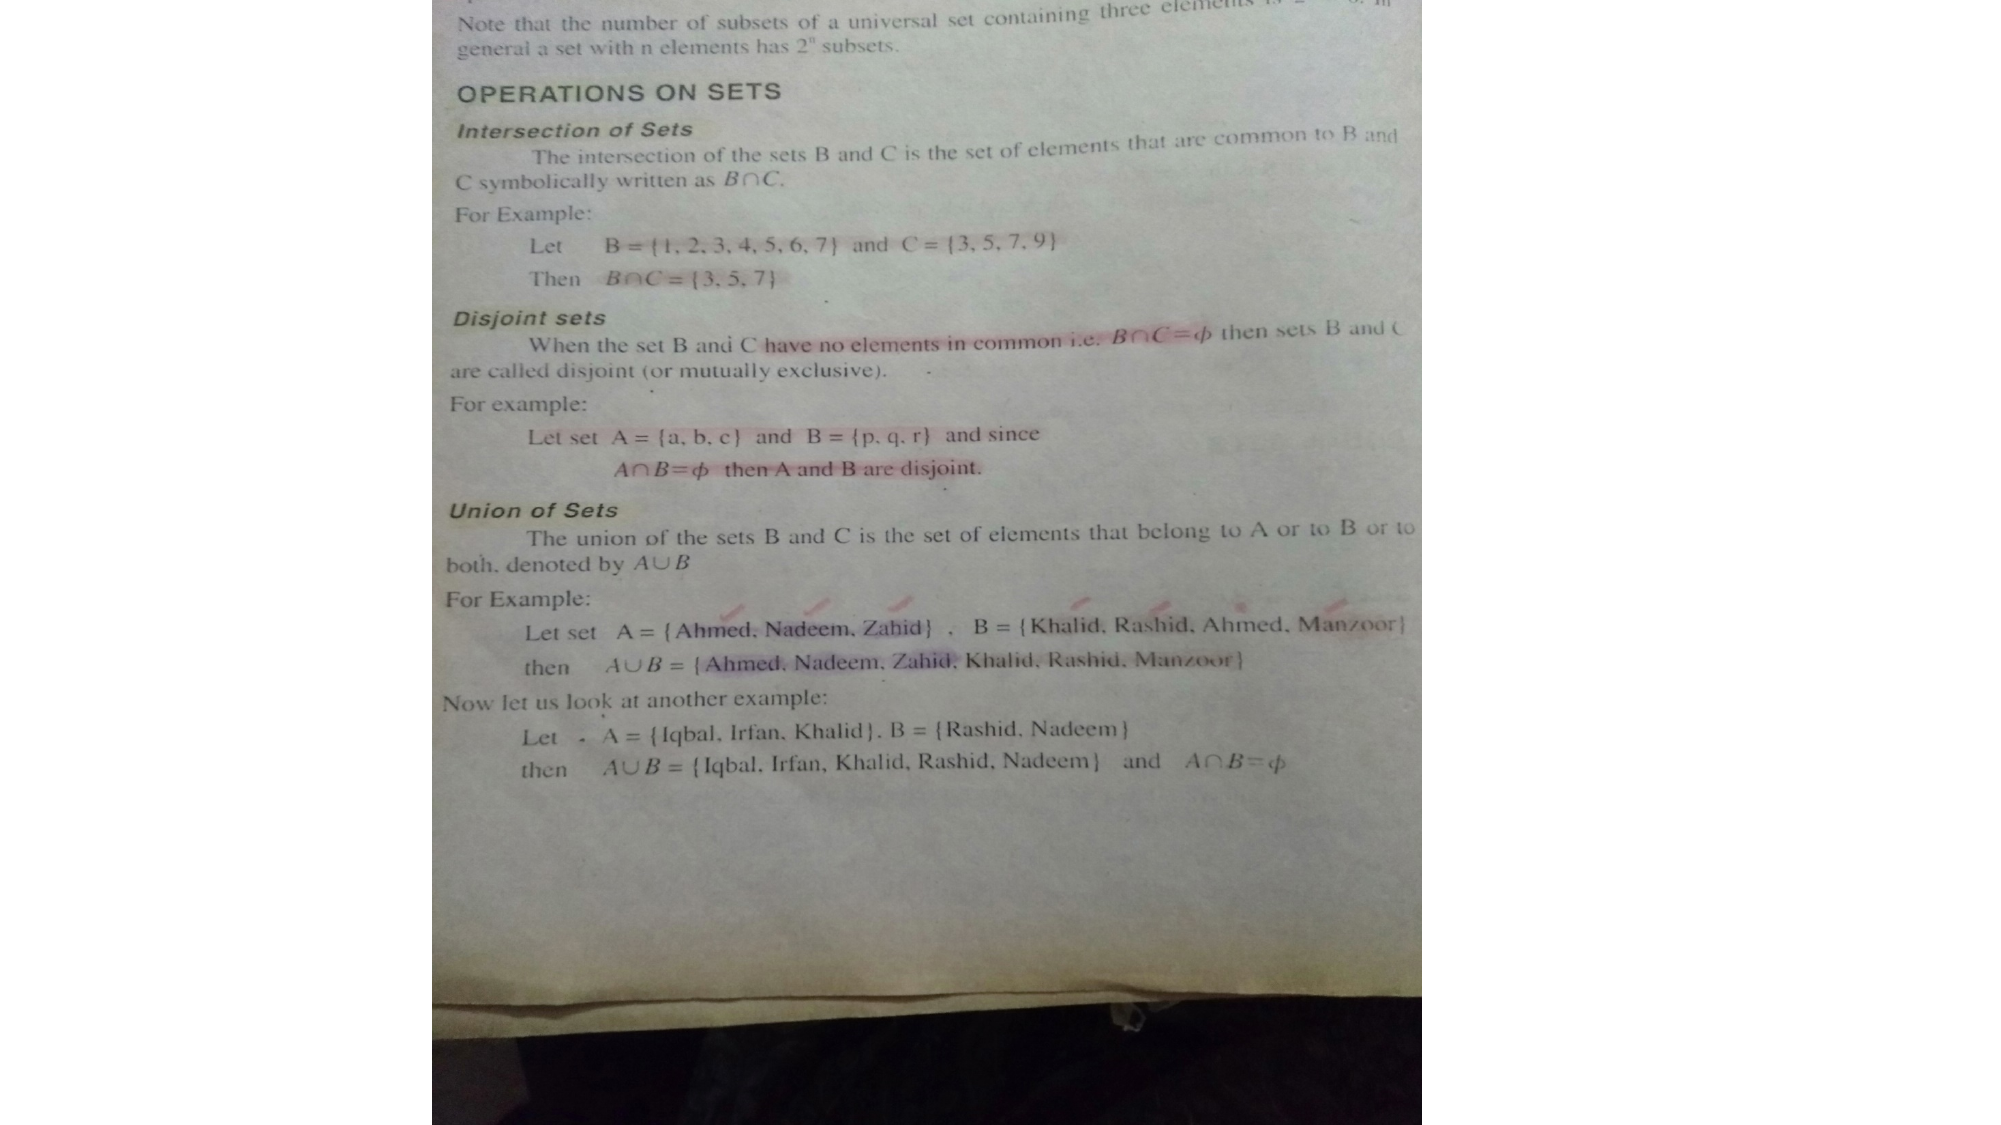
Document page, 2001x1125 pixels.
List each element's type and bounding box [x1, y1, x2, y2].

picture [432, 0, 1422, 1125]
